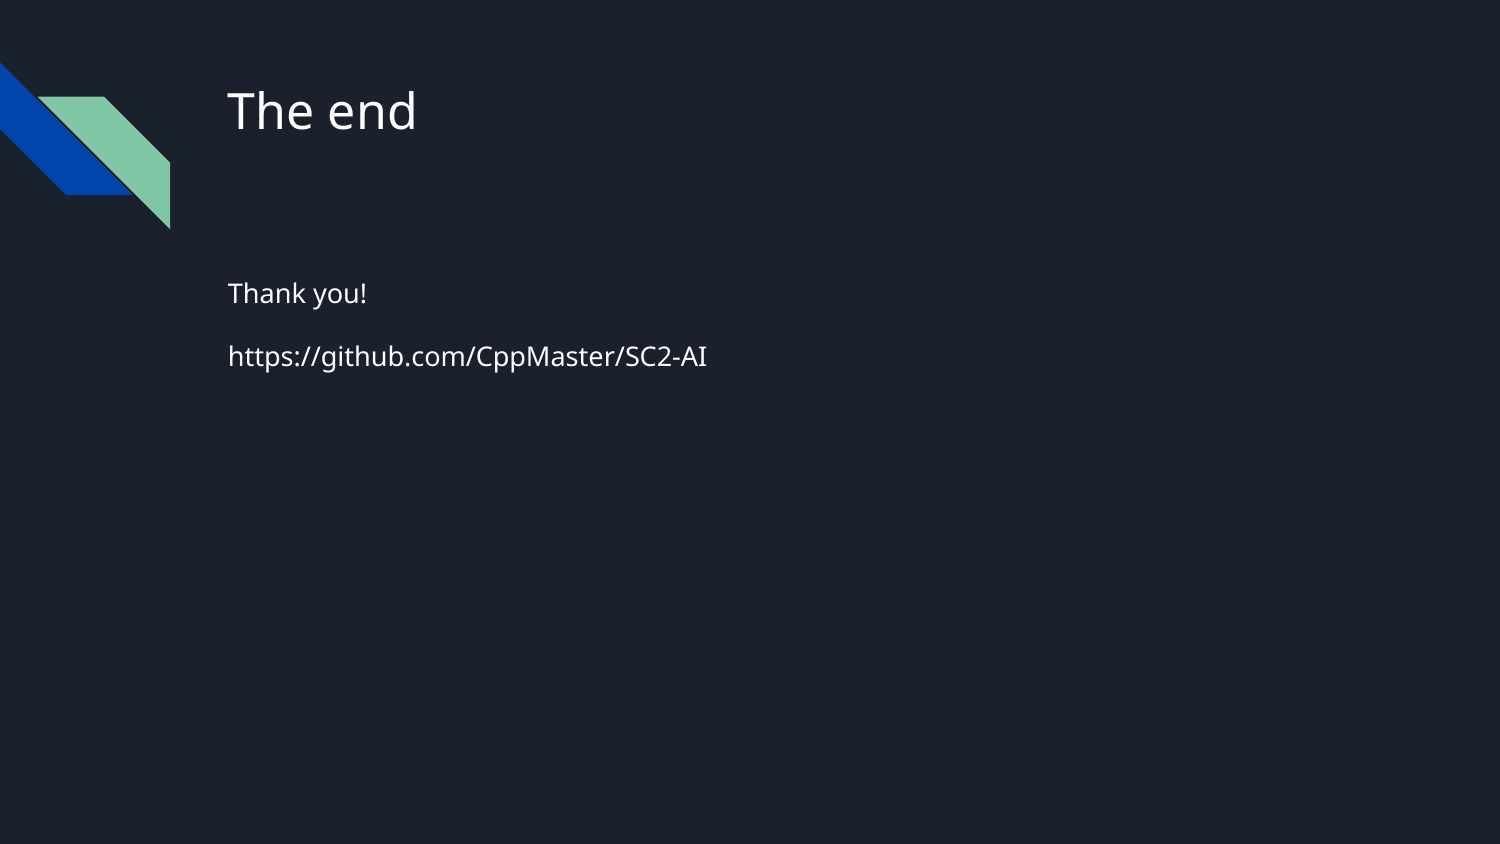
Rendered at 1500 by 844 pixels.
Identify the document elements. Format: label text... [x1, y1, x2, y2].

title The end [212, 64, 1368, 215]
list Thank you! https://github.com/CppMaster/SC2-AI [212, 257, 1368, 735]
